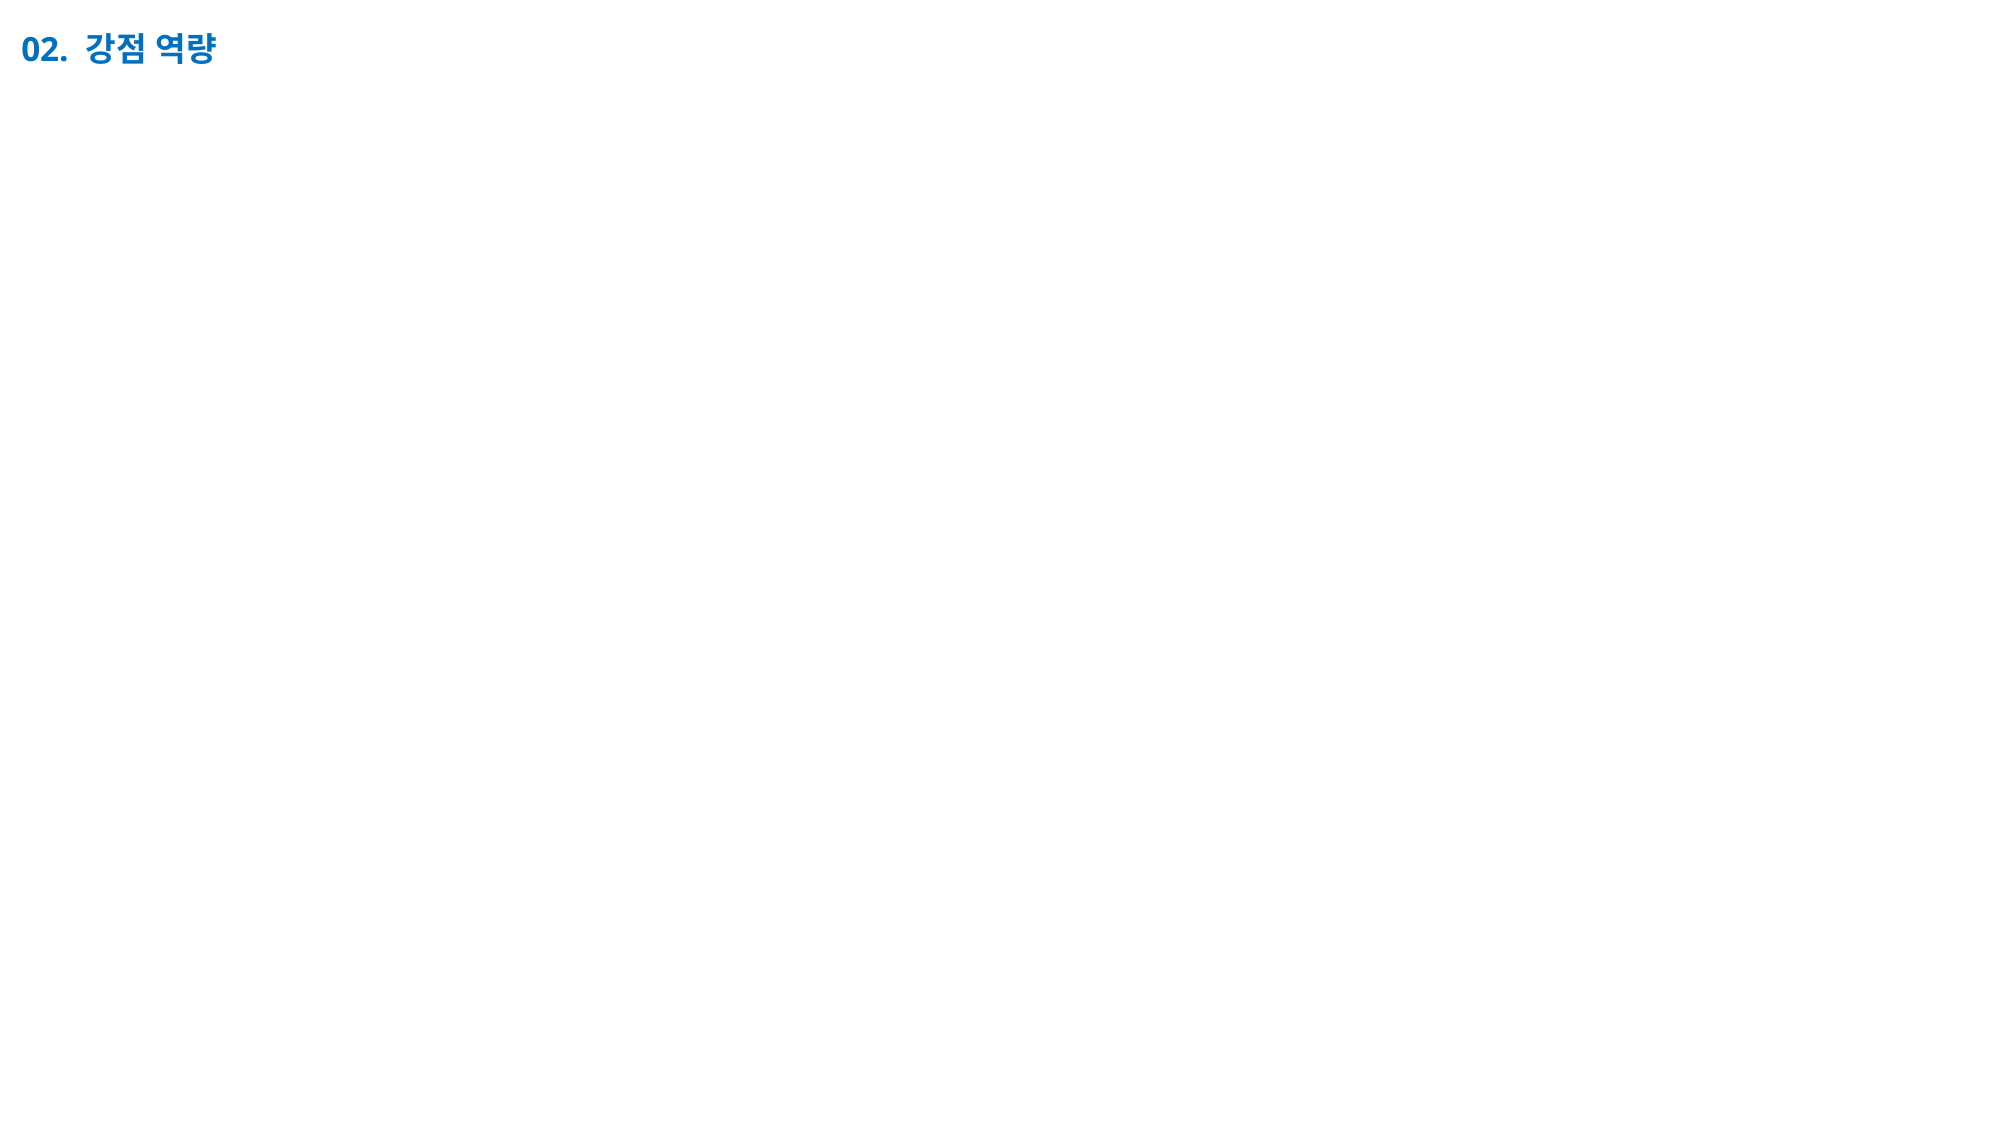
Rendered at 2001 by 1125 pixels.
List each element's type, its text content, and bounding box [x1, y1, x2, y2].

text_box 02. 강점 역량 [6, 1, 375, 76]
